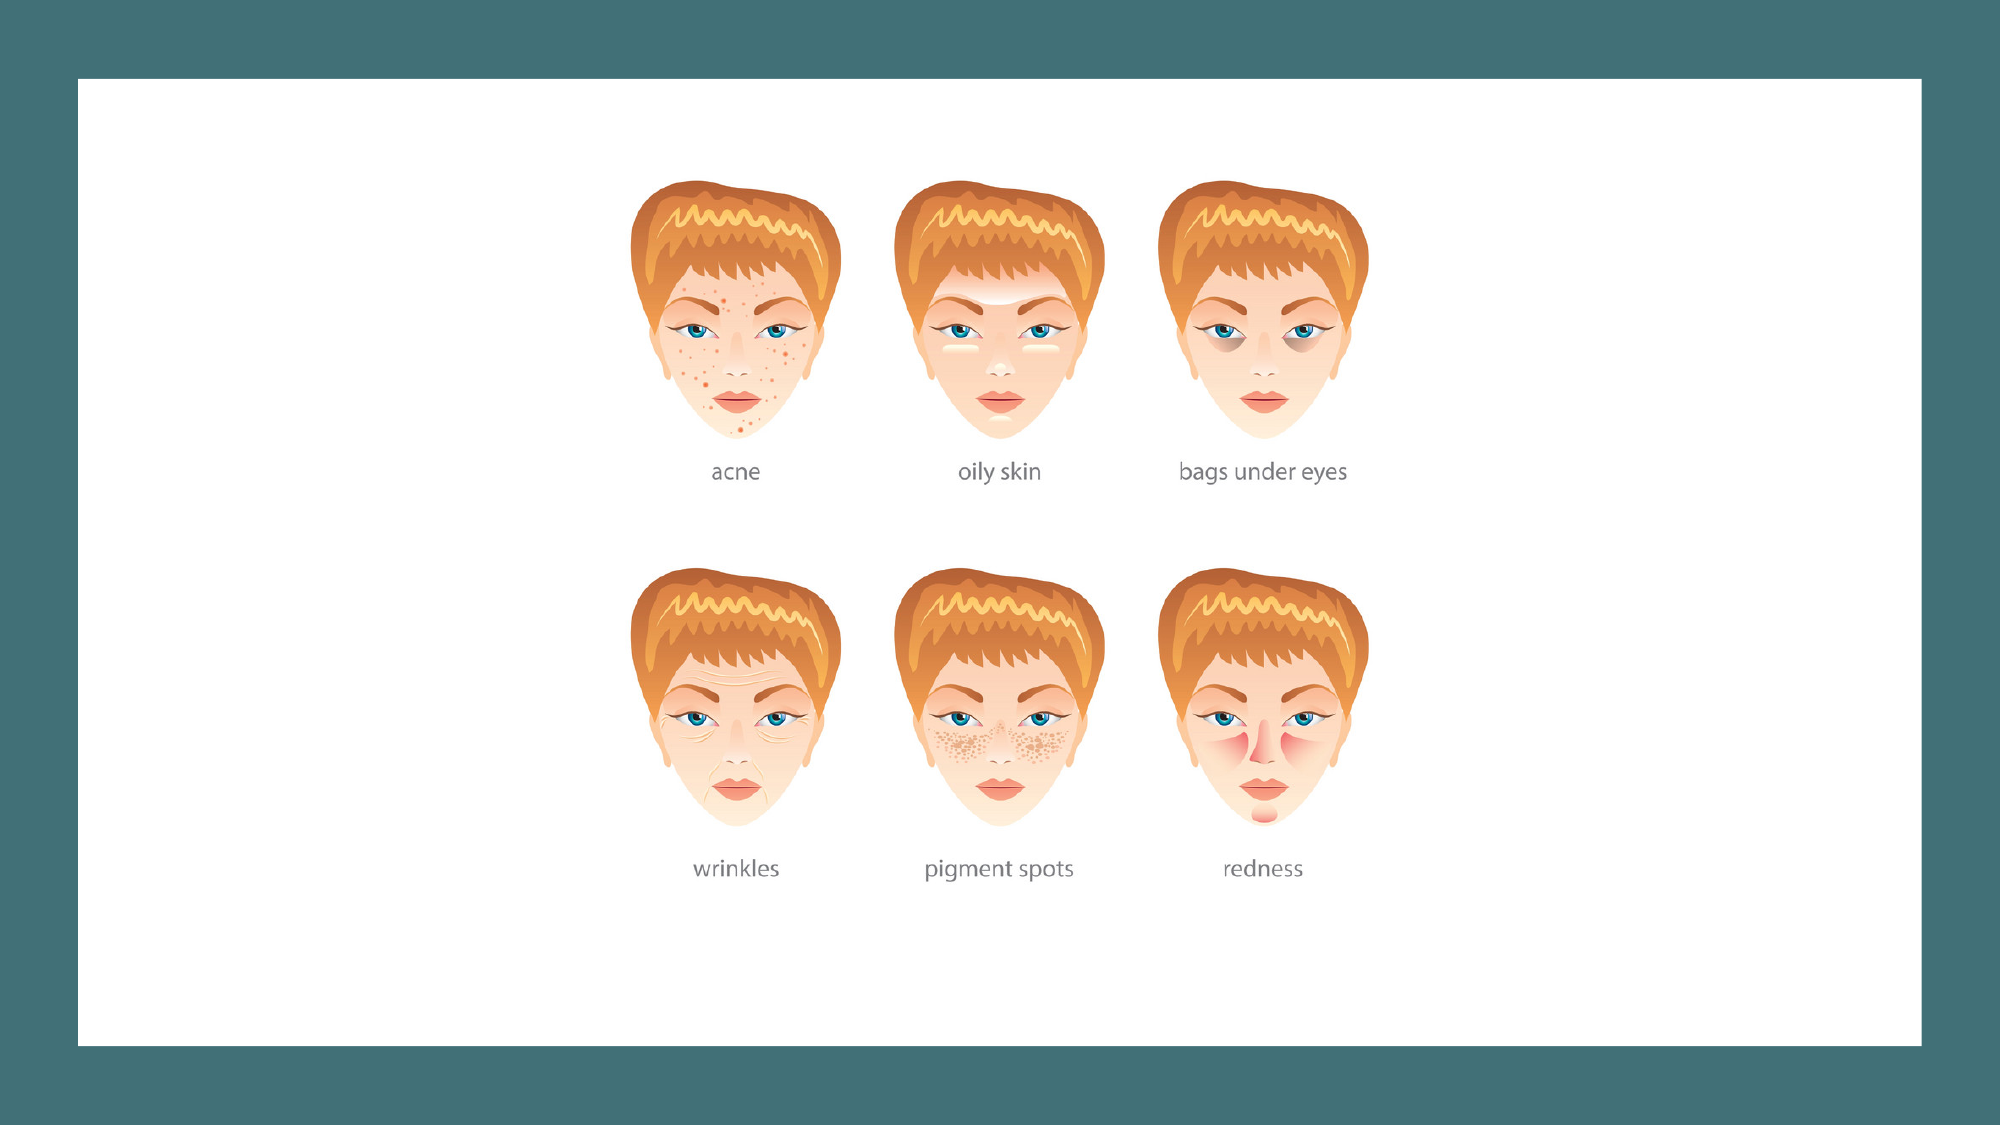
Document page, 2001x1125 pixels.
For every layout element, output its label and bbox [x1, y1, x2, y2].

text_box [0, 0, 2000, 1125]
text_box [77, 78, 1923, 1047]
picture [577, 105, 1423, 912]
